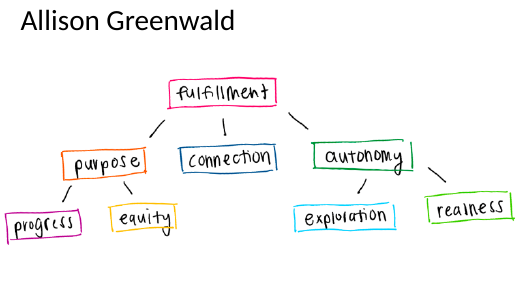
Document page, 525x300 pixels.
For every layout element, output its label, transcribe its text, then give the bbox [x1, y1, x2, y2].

title Allison Greenwald [5, 5, 453, 37]
picture [0, 51, 525, 249]
